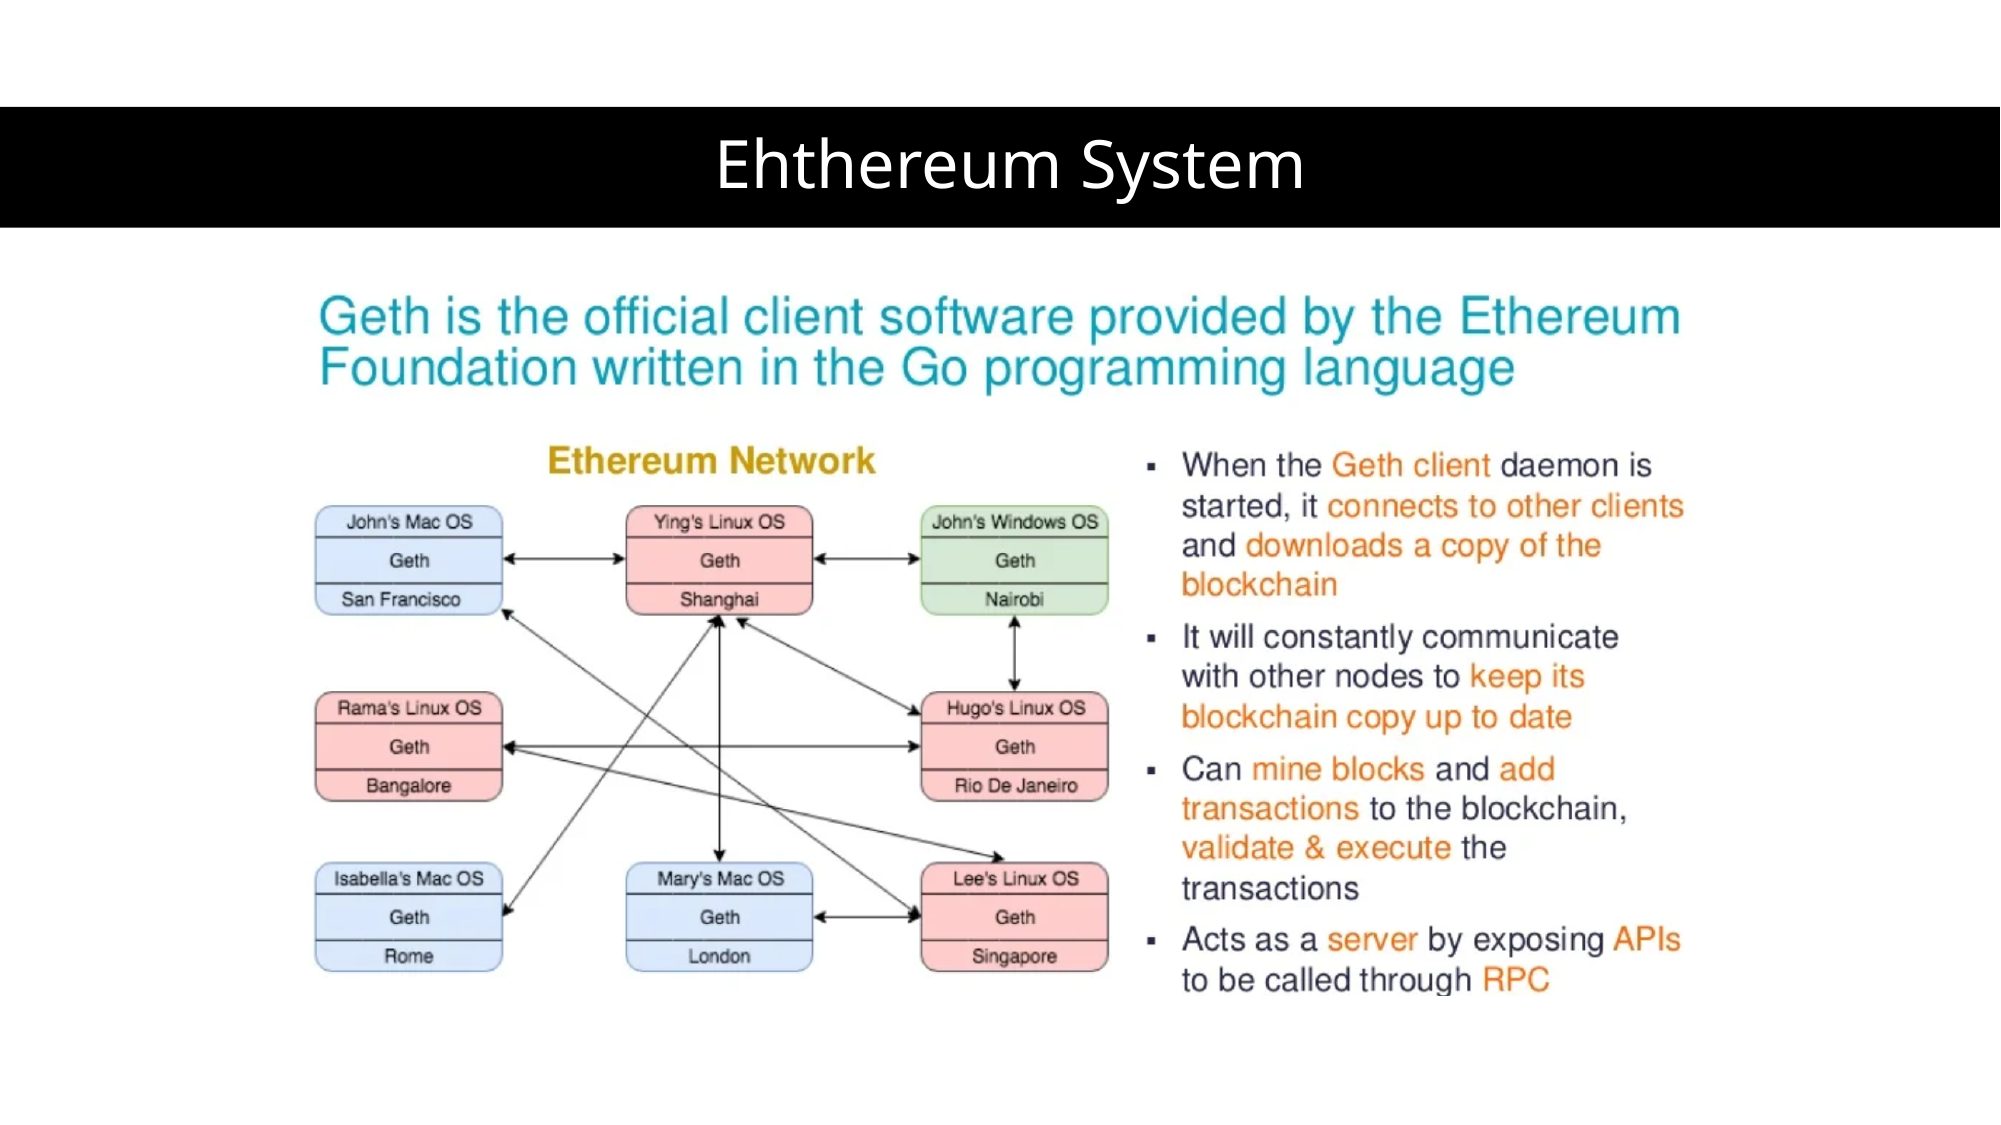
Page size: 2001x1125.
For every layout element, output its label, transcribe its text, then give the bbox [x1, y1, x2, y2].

title Ehthereum System [91, 105, 1931, 228]
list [289, 274, 1711, 996]
text_box [0, 106, 2000, 229]
